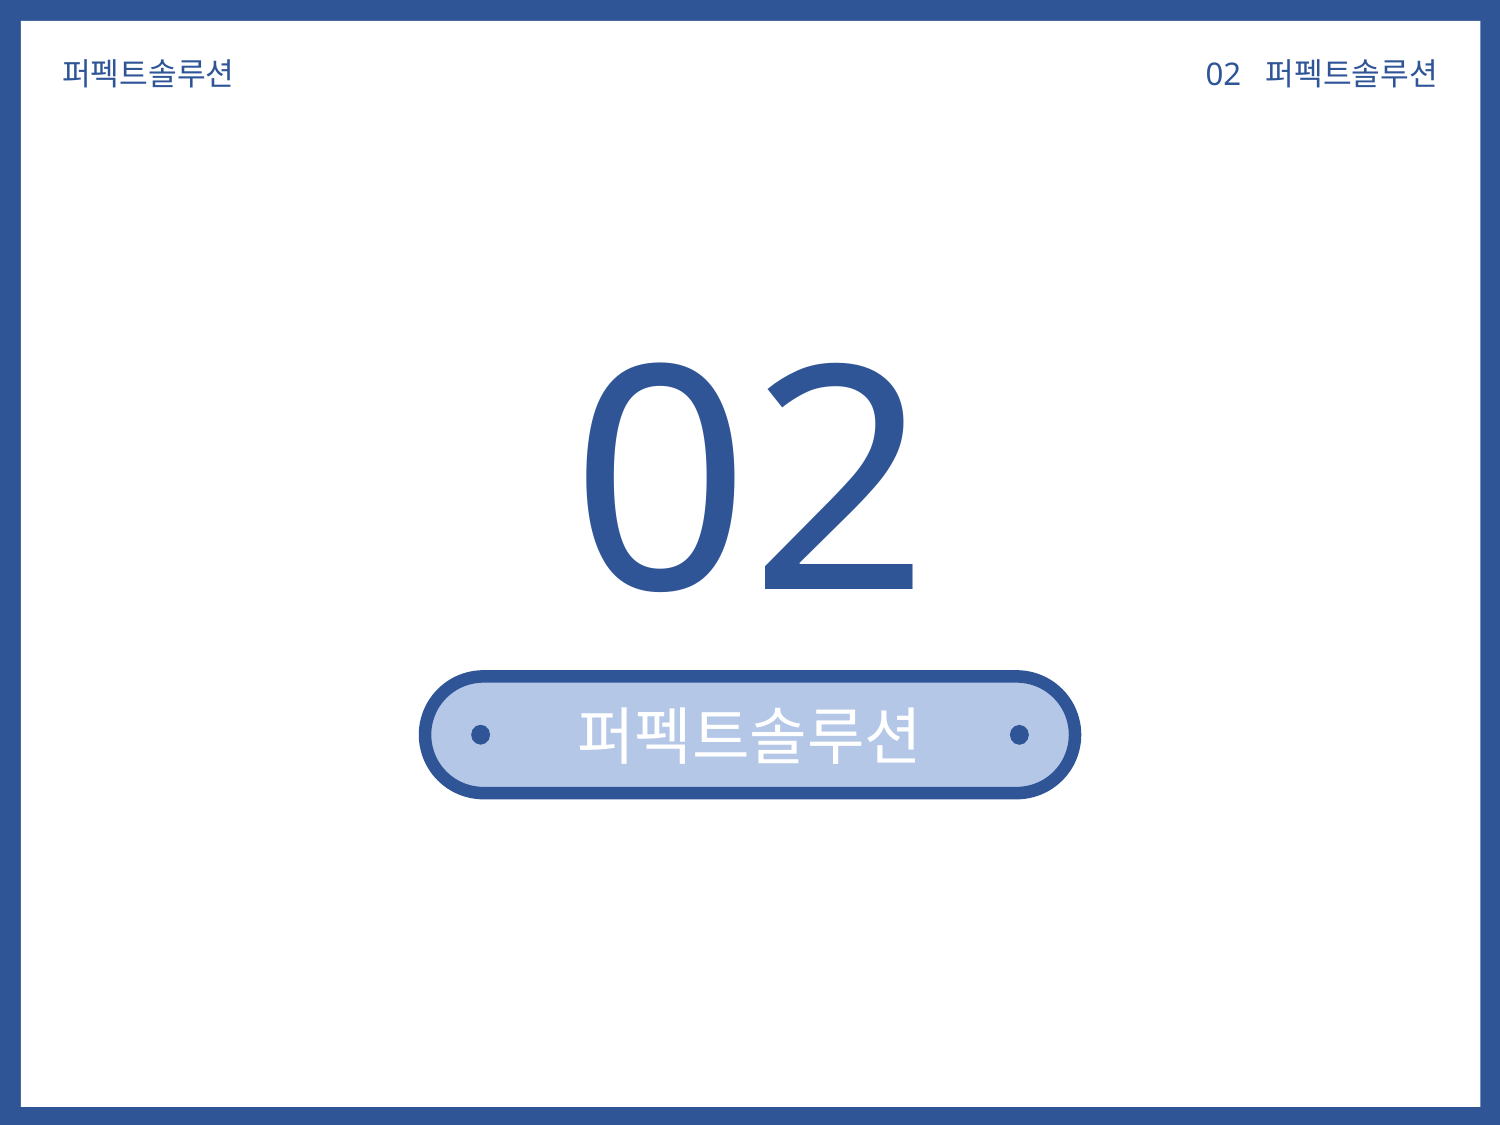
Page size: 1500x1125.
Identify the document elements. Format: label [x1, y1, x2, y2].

text_box [0, 0, 1500, 1125]
